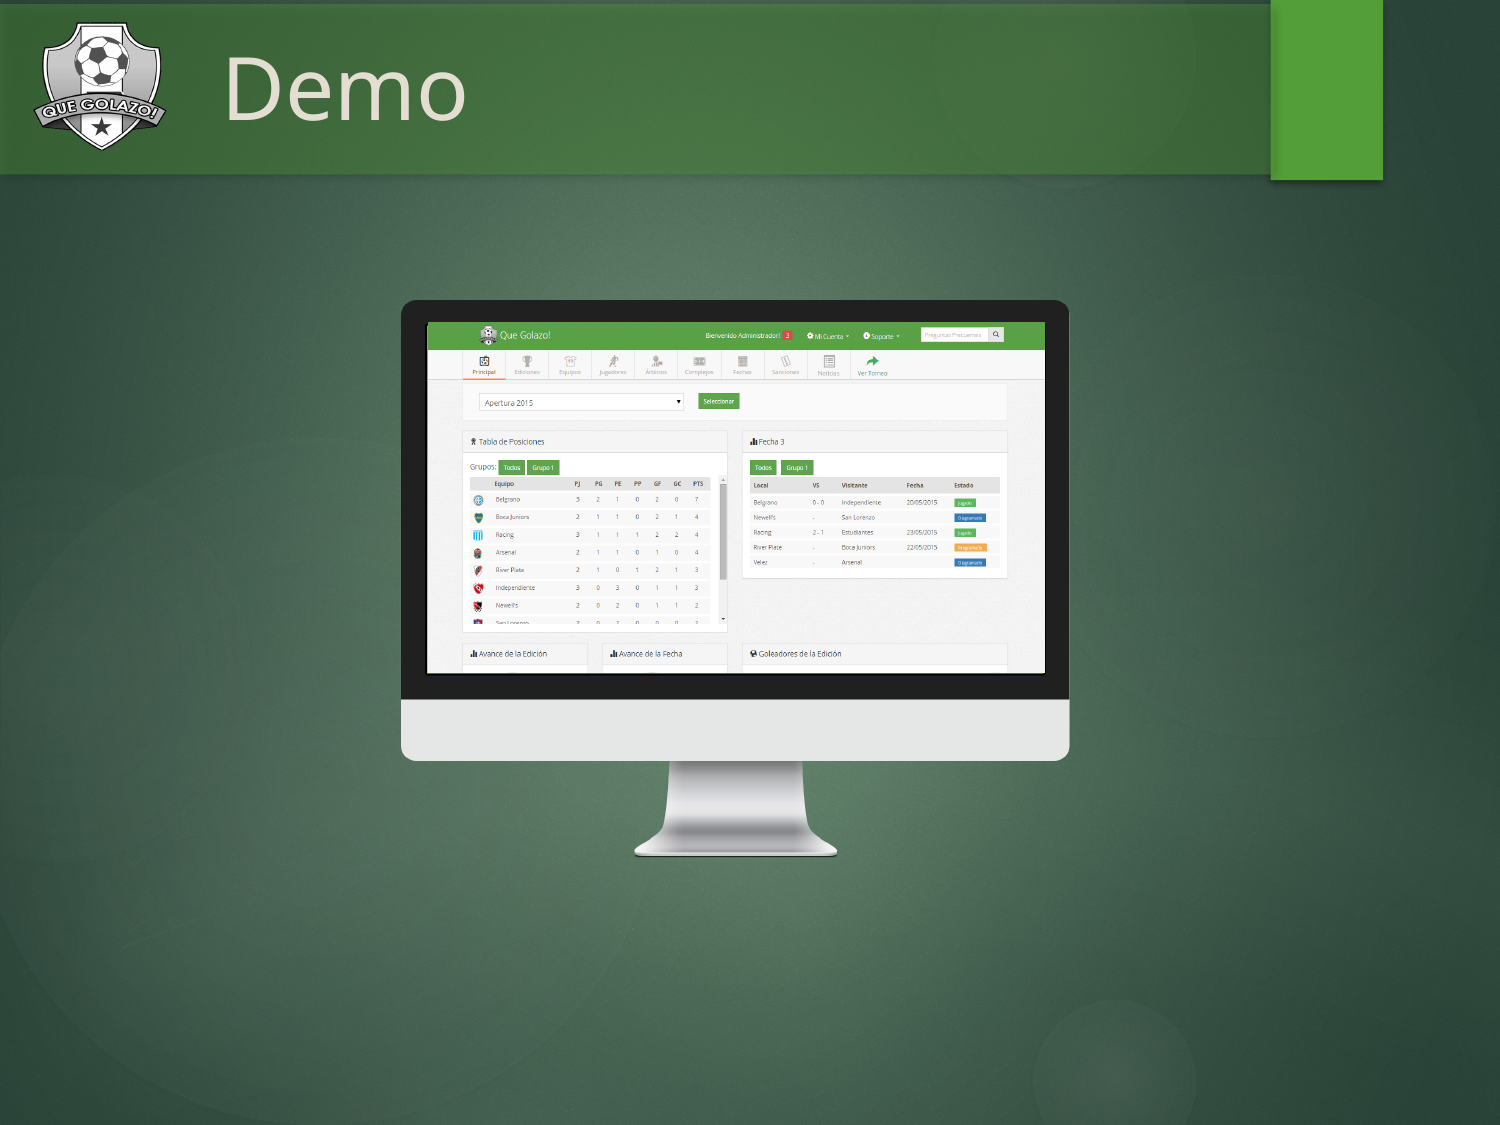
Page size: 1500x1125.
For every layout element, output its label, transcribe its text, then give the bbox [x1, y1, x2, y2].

title Demo [206, 25, 1259, 155]
picture [382, 288, 1082, 877]
